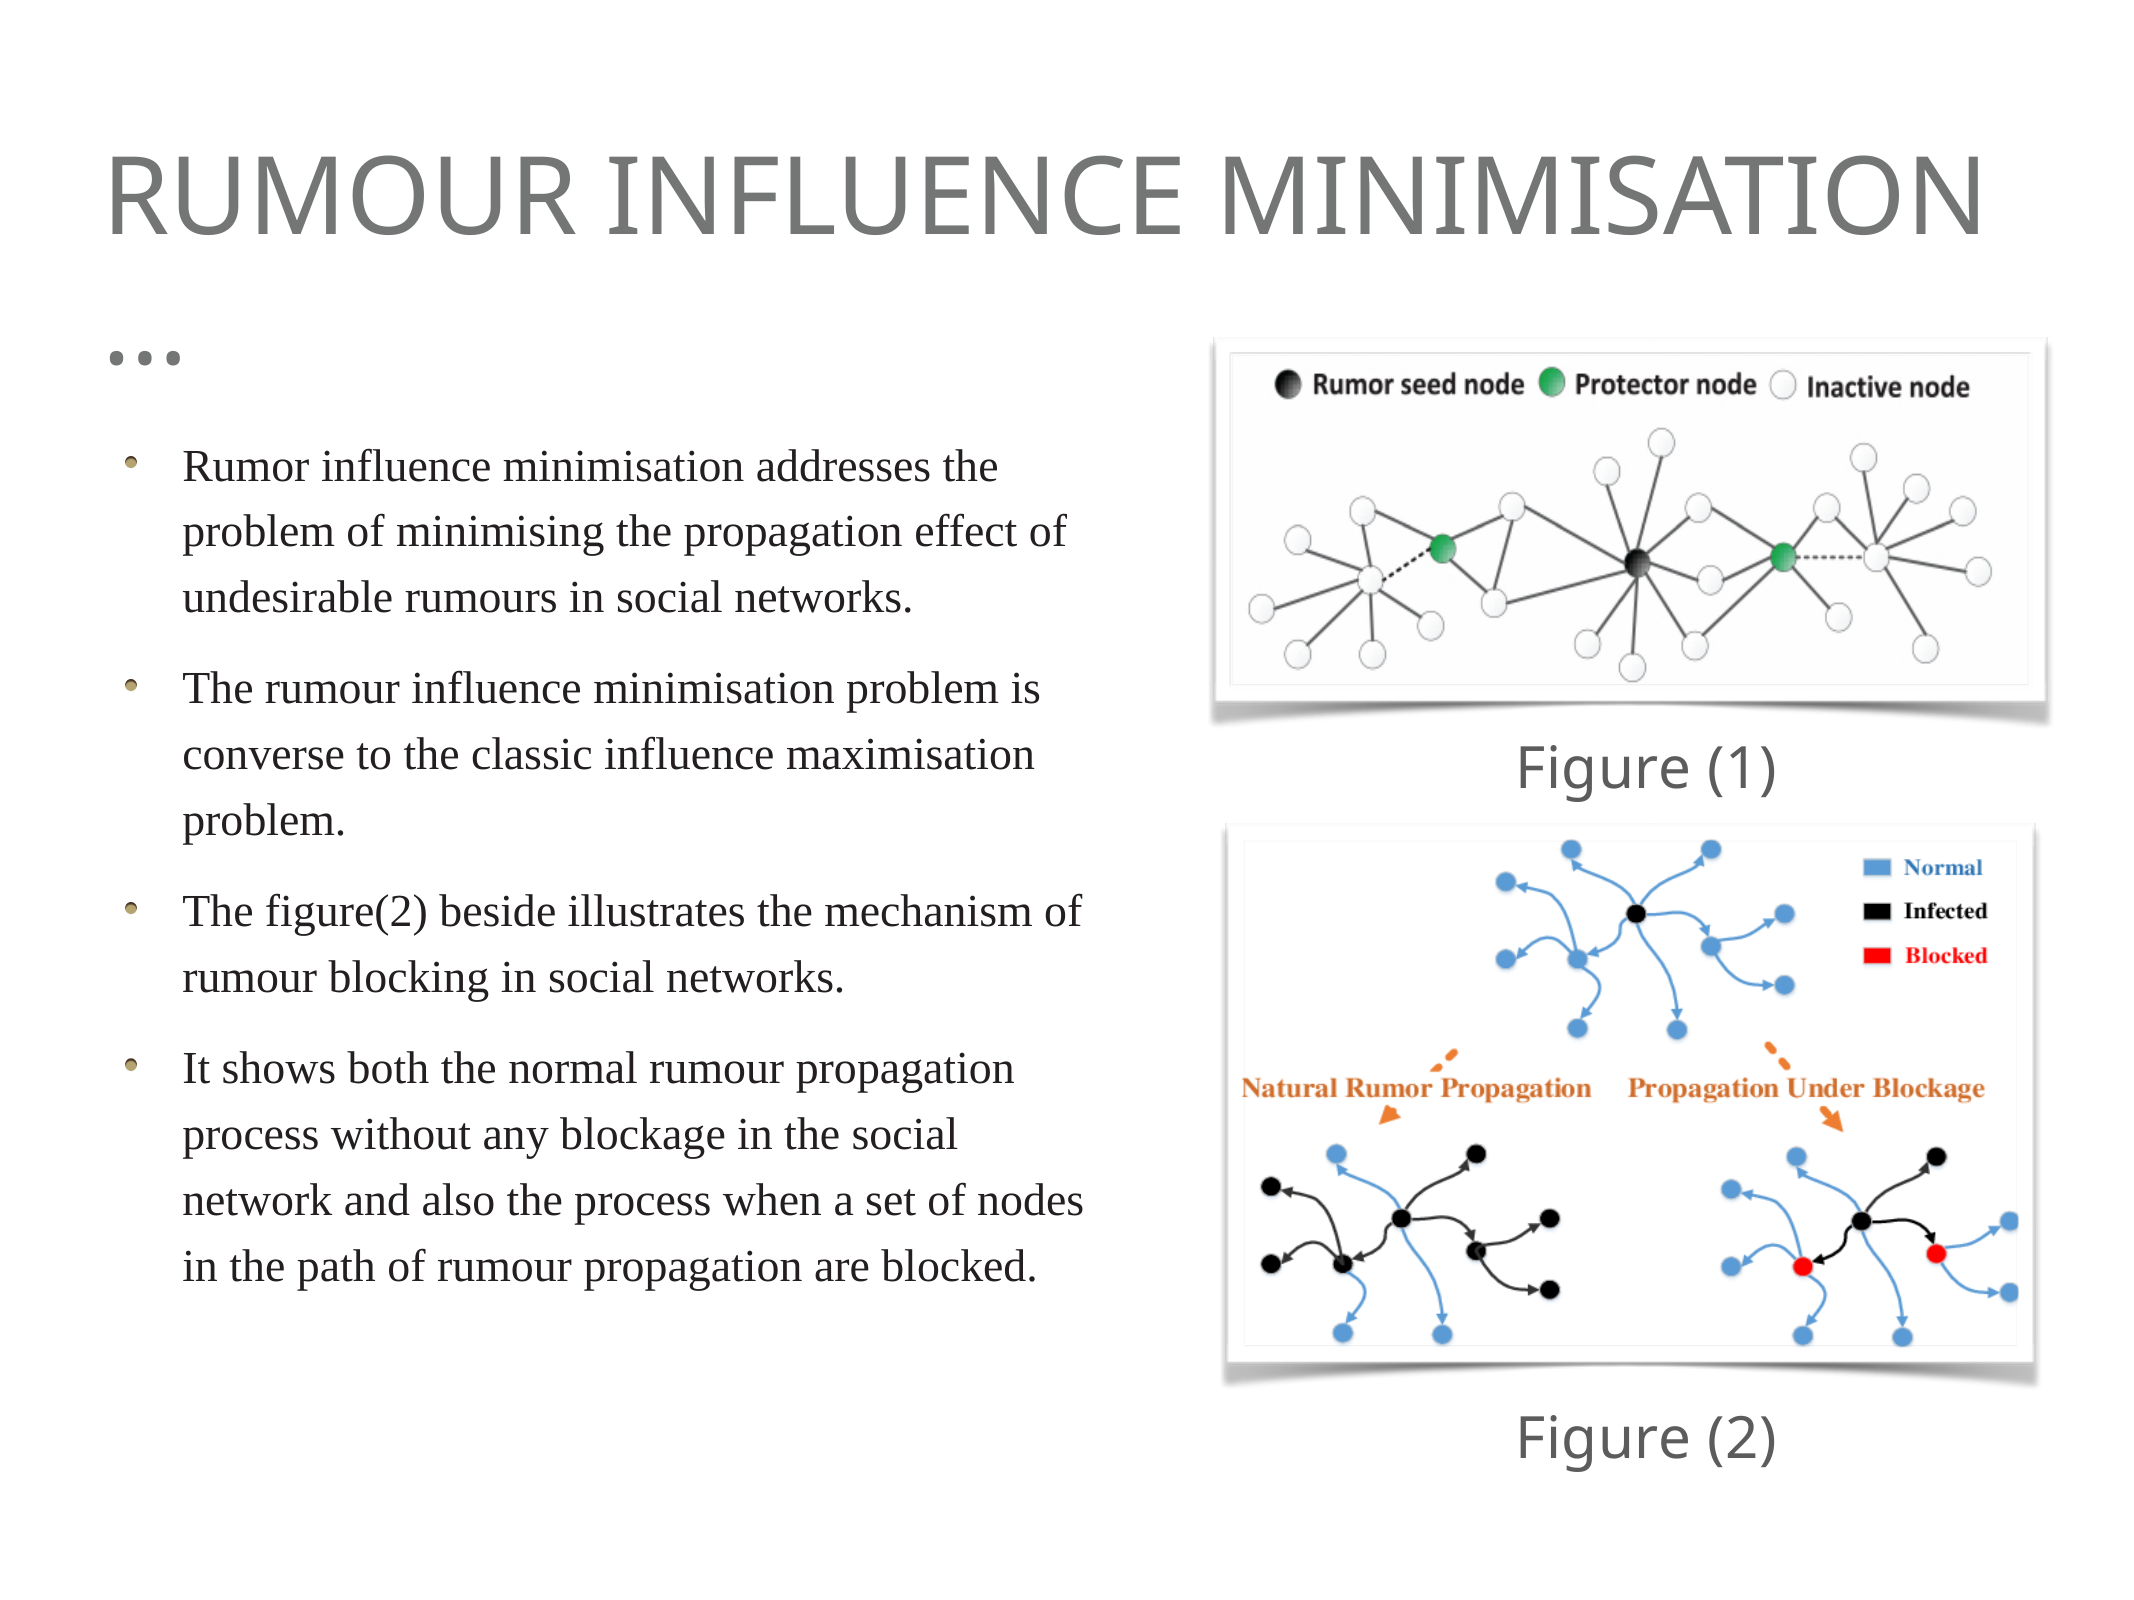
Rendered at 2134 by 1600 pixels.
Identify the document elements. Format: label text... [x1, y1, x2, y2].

picture [124, 1057, 138, 1073]
picture [124, 901, 138, 916]
picture [124, 678, 138, 693]
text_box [1208, 337, 2056, 731]
text_box Rumor influence minimisation addresses the problem of minimising the propagation effect of undesirable rumours in social networks. The rumour influence minimisation problem is converse to the classic influence maximisation problem. The figure(2) beside illustrates the mechanism of rumour blocking in social networks. It shows both the normal rumour propagation process without any blockage in the social network and also the process when a set of nodes in the path of rumour propagation are blocked. [116, 415, 1115, 1299]
text_box Figure (2) [1507, 1392, 1786, 1479]
title RUMOUR influence minimisation … [93, 117, 2041, 303]
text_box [1219, 823, 2045, 1392]
picture [124, 455, 138, 470]
text_box Figure (1) [1507, 731, 1786, 809]
